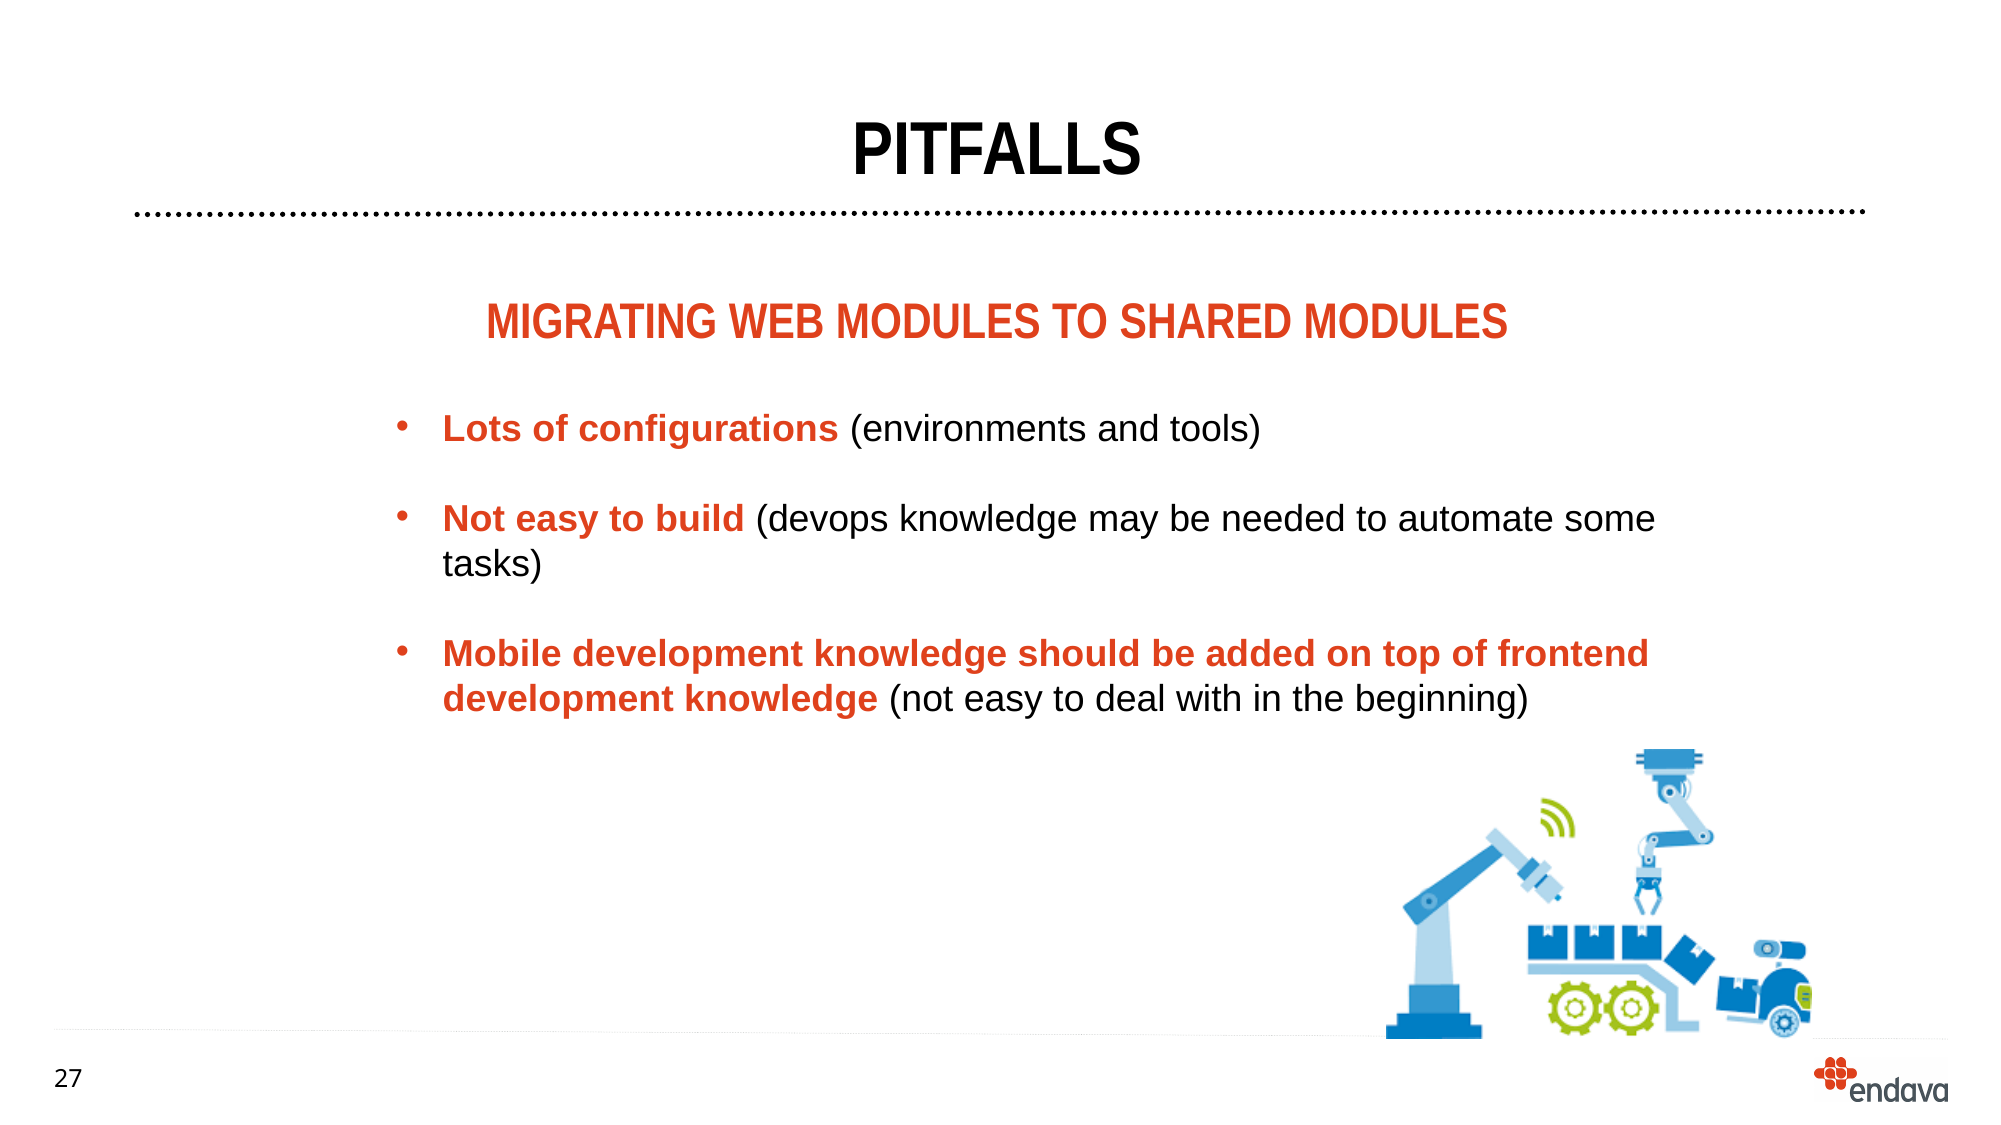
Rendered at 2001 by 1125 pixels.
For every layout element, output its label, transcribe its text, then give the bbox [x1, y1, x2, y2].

text_box Lots of configurations (environments and tools) Not easy to build (devops knowledge may be needed to automate some tasks) Mobile development knowledge should be added on top of frontend development knowledge (not easy to deal with in the beginning) [381, 396, 1700, 816]
list Migrating Web Modules to Shared Modules [136, 292, 1874, 356]
picture [1814, 1057, 1948, 1102]
title Pitfalls [198, 26, 1812, 195]
picture [1386, 749, 1812, 1039]
